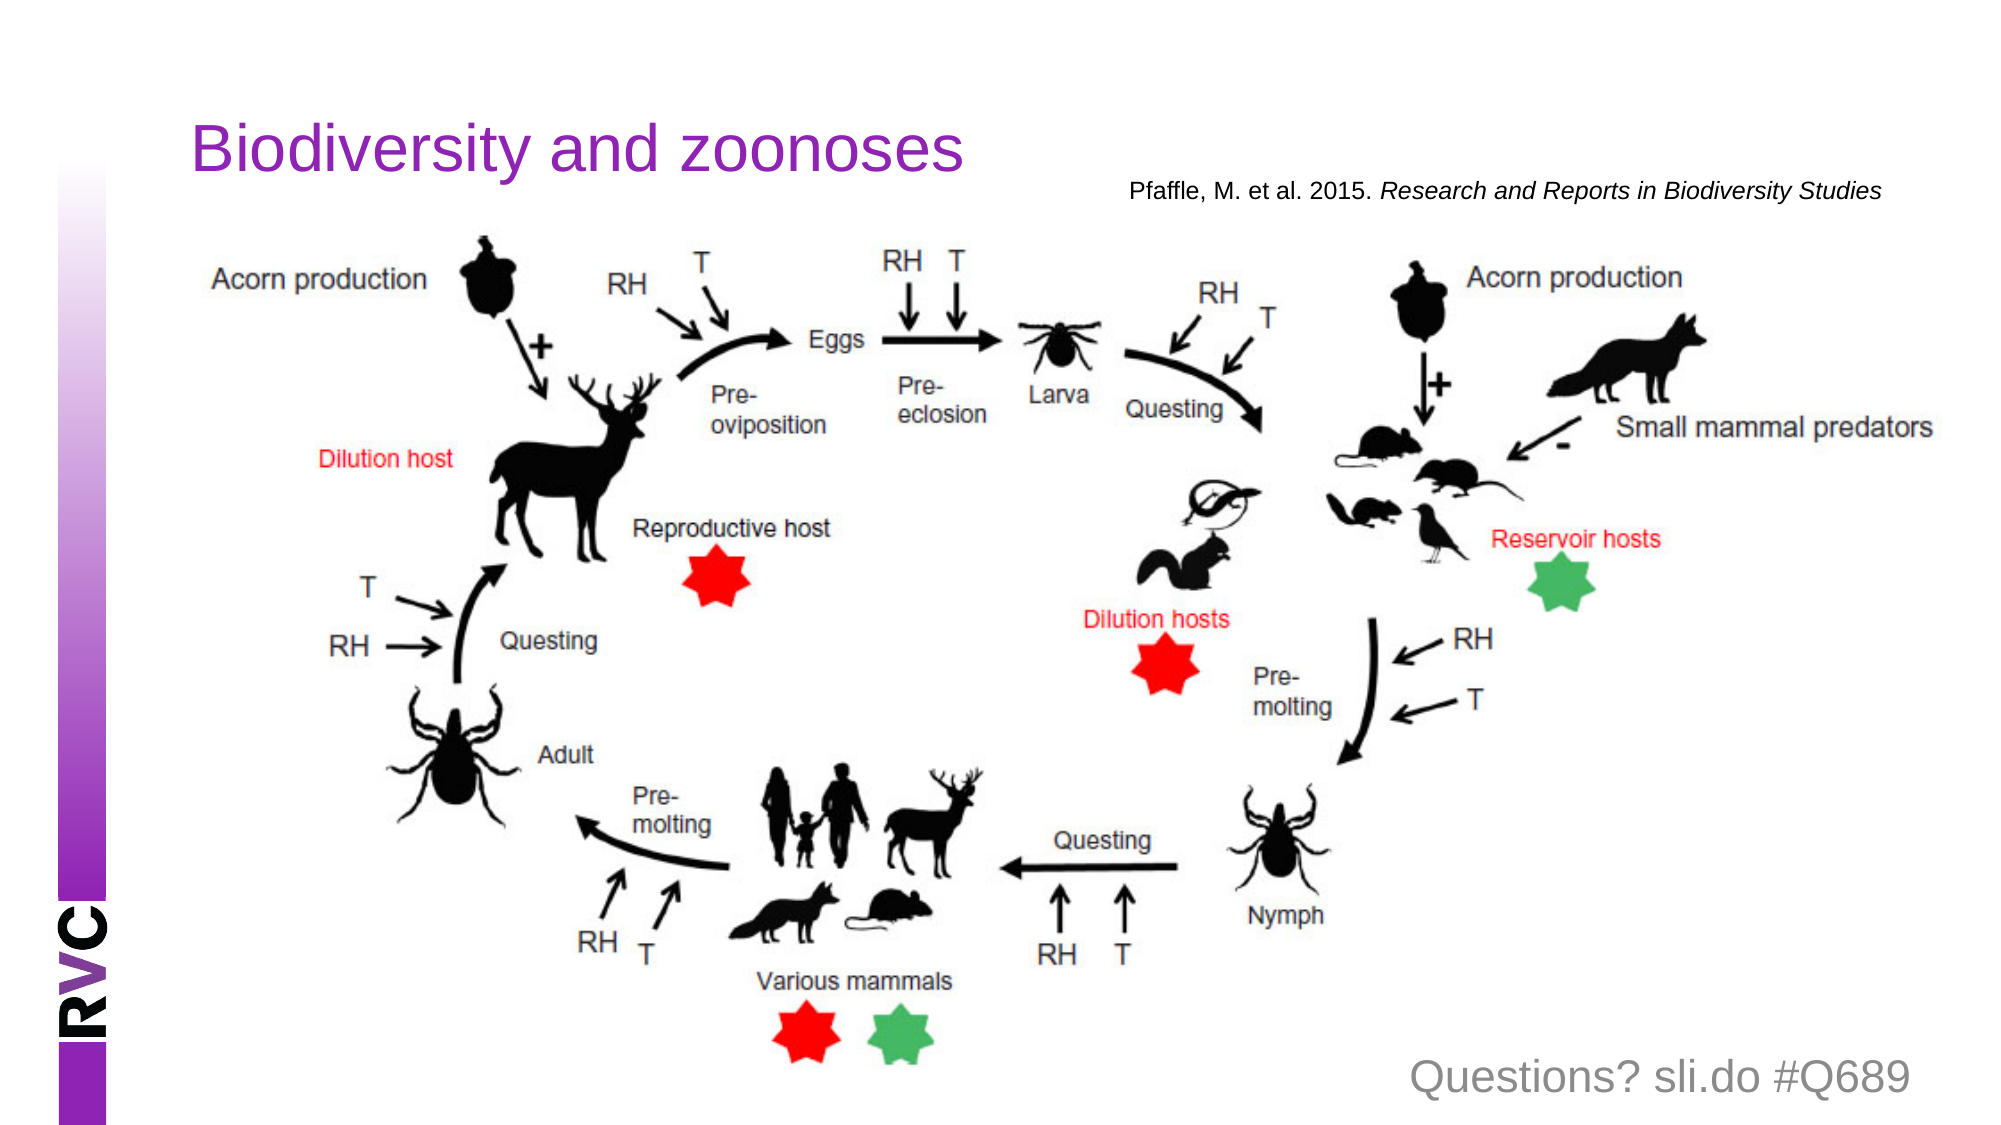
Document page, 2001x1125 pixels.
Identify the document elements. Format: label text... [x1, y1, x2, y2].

footer Questions? sli.do #Q689 [1343, 1043, 1978, 1104]
picture [201, 226, 1944, 1075]
title Biodiversity and zoonoses [175, 51, 1900, 239]
text_box Pfaffle, M. et al. 2015. Research and Reports in Biodiversity Studies [1114, 167, 1927, 212]
picture [56, 902, 109, 1041]
